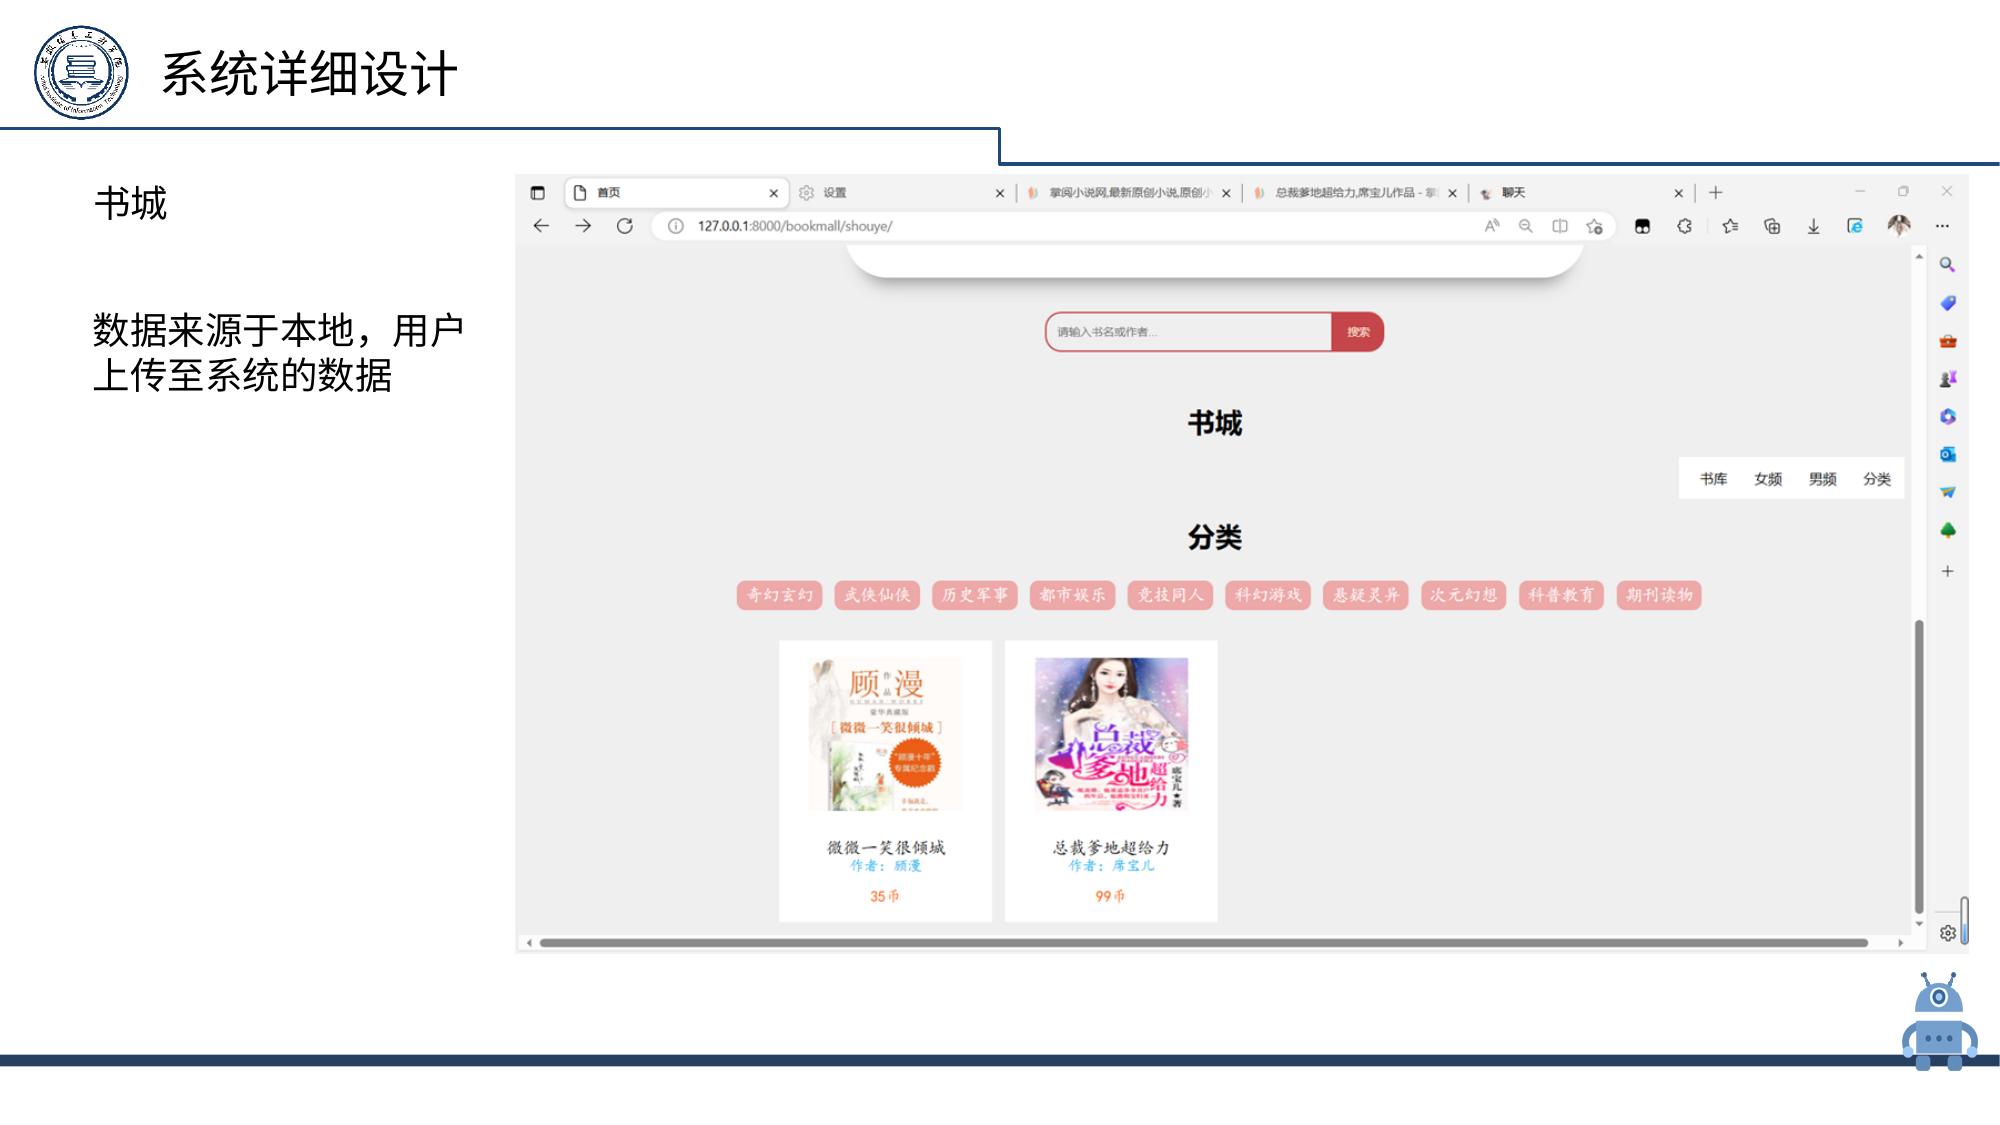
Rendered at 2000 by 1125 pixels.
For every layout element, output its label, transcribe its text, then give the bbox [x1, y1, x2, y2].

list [515, 173, 1969, 955]
picture [15, 23, 146, 121]
text_box 数据来源于本地，用户上传至系统的数据 [78, 299, 492, 404]
picture [1887, 958, 1993, 1079]
text_box 书城 [78, 172, 634, 233]
title 系统详细设计 [144, 34, 818, 106]
